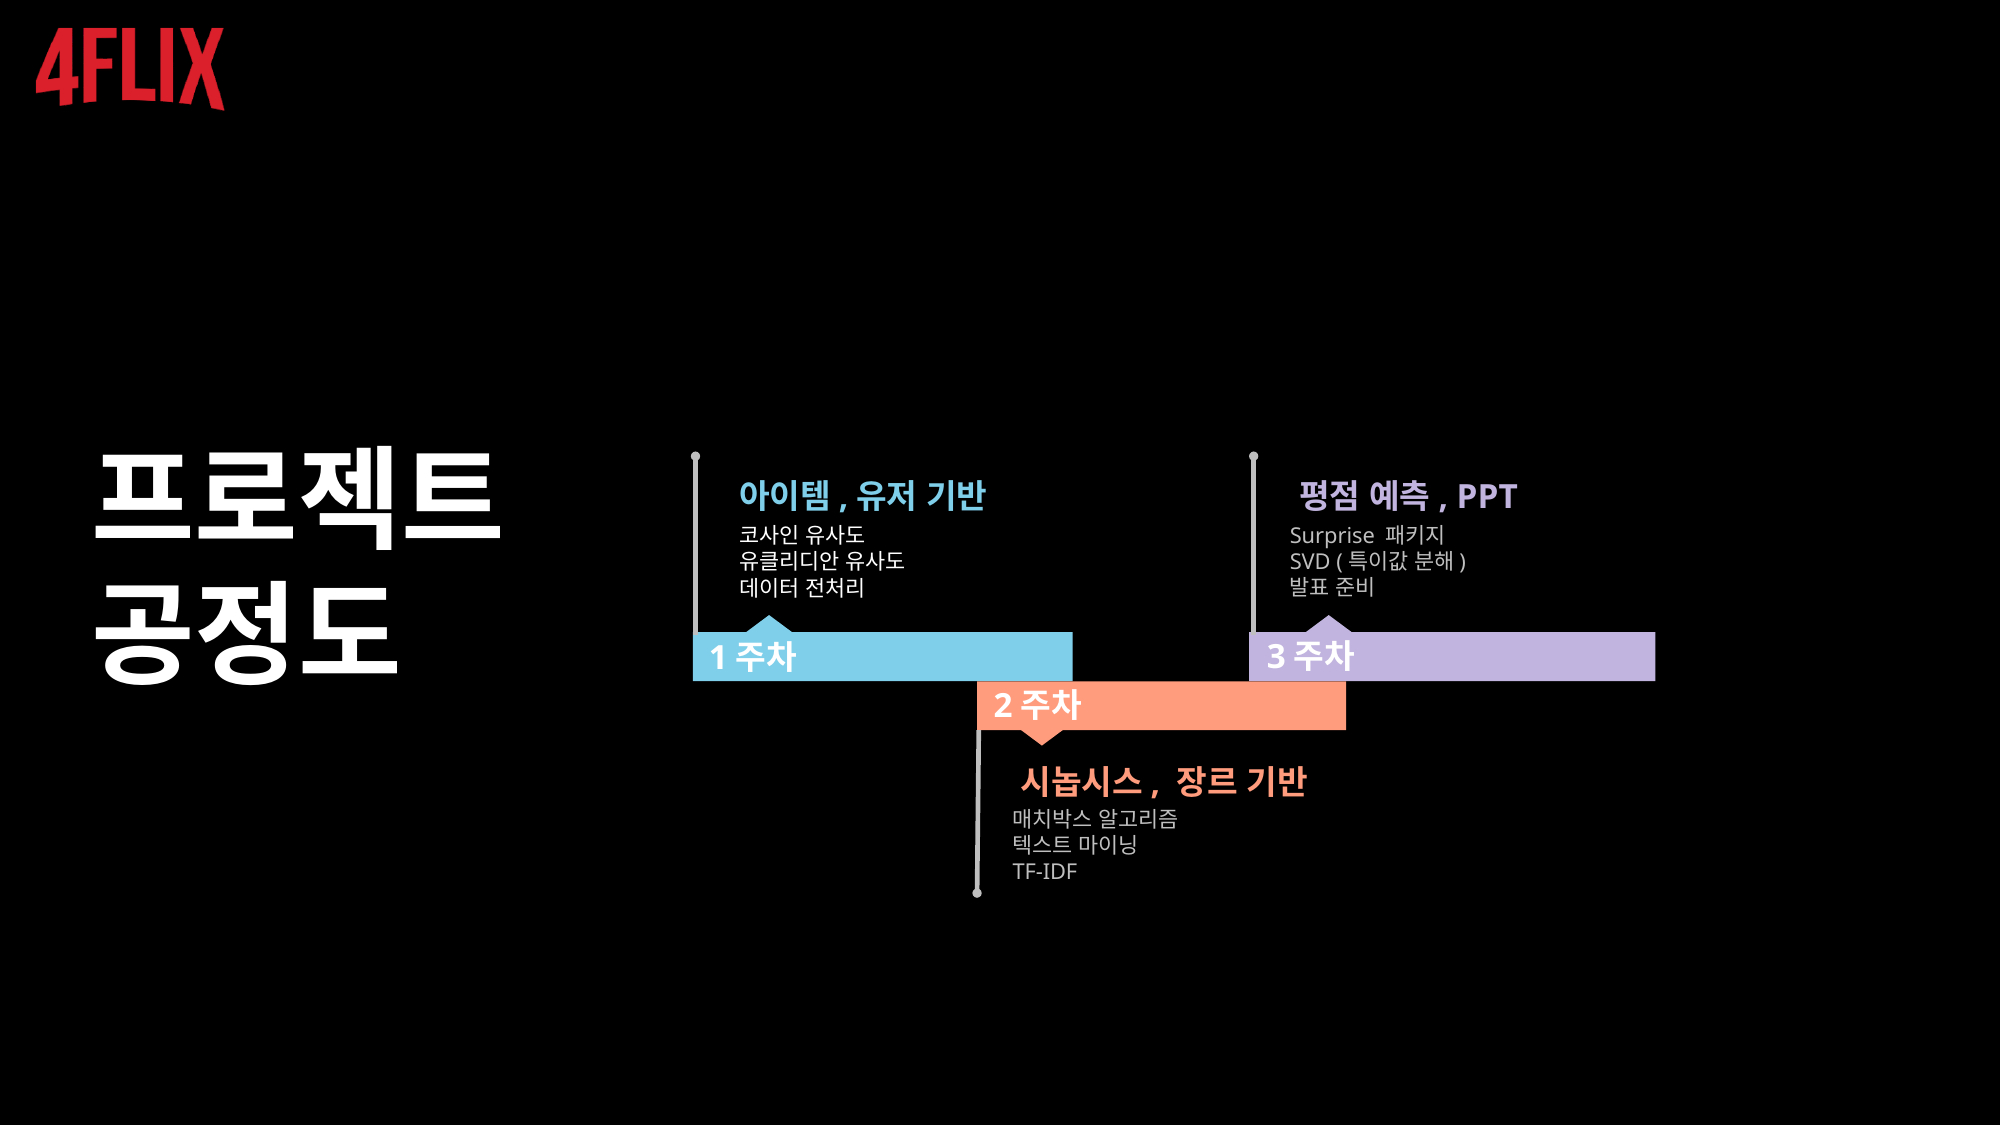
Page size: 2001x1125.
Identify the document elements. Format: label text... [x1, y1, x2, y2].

picture [29, 21, 231, 119]
title Timeline Diagram [102, 19, 1914, 147]
text_box 프로젝트 공정도 [76, 420, 645, 706]
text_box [976, 676, 1527, 894]
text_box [1249, 456, 1804, 684]
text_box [692, 456, 1249, 685]
